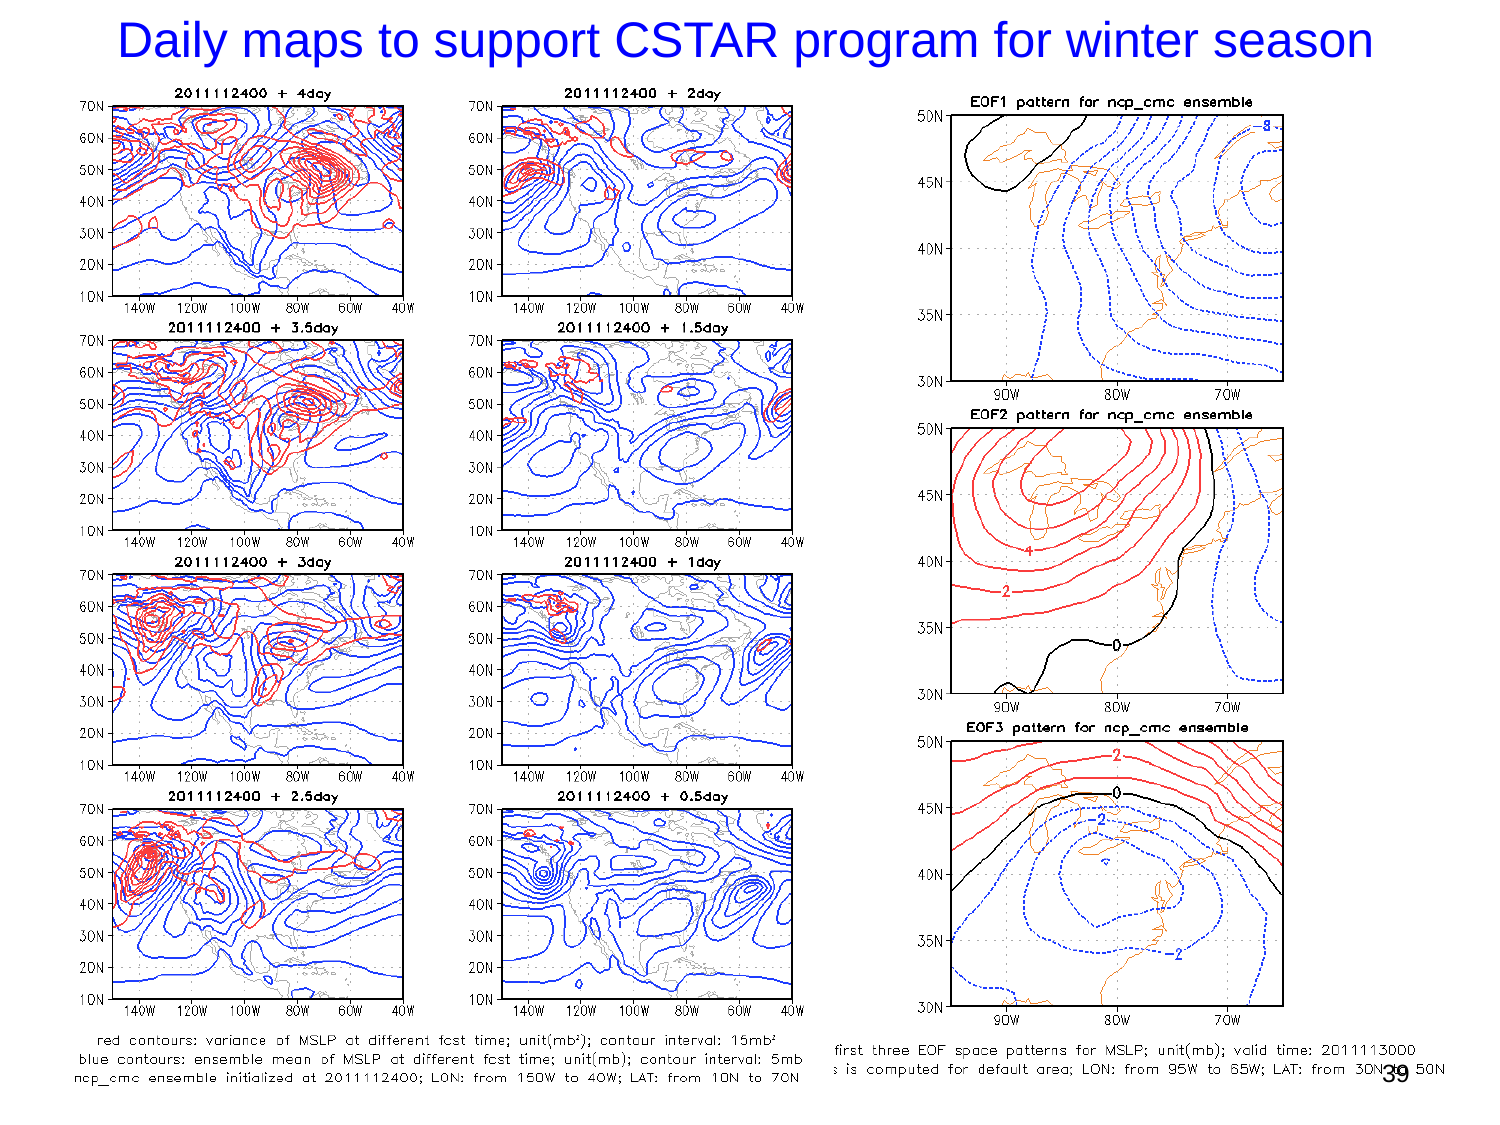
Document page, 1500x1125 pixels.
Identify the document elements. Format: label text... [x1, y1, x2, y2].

picture [37, 53, 1500, 1096]
text_box Daily maps to support CSTAR program for winter season [0, 0, 1493, 75]
